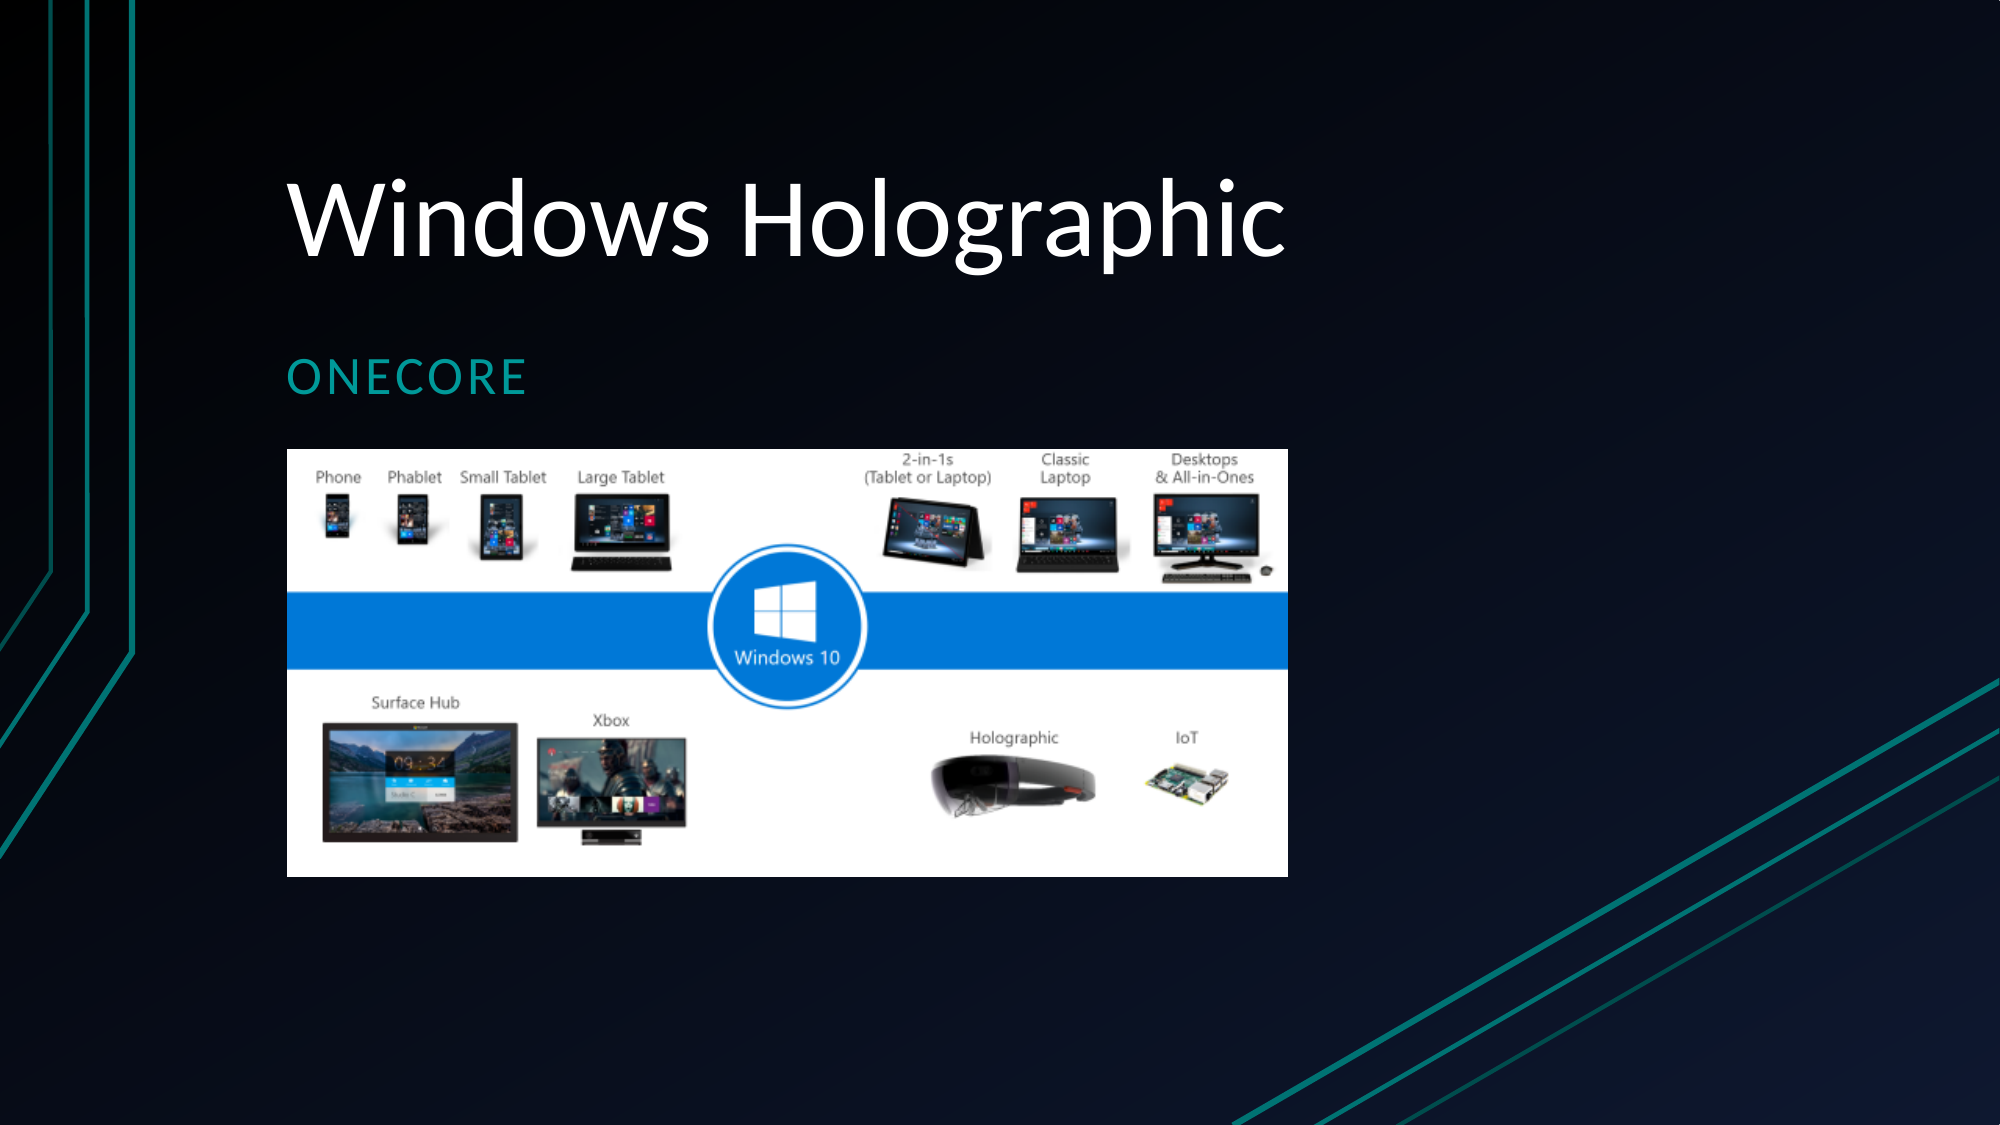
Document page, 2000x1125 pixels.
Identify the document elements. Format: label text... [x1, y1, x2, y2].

title Windows Holographic [266, 112, 1733, 291]
list Onecore [266, 337, 1427, 417]
picture [286, 449, 1288, 877]
